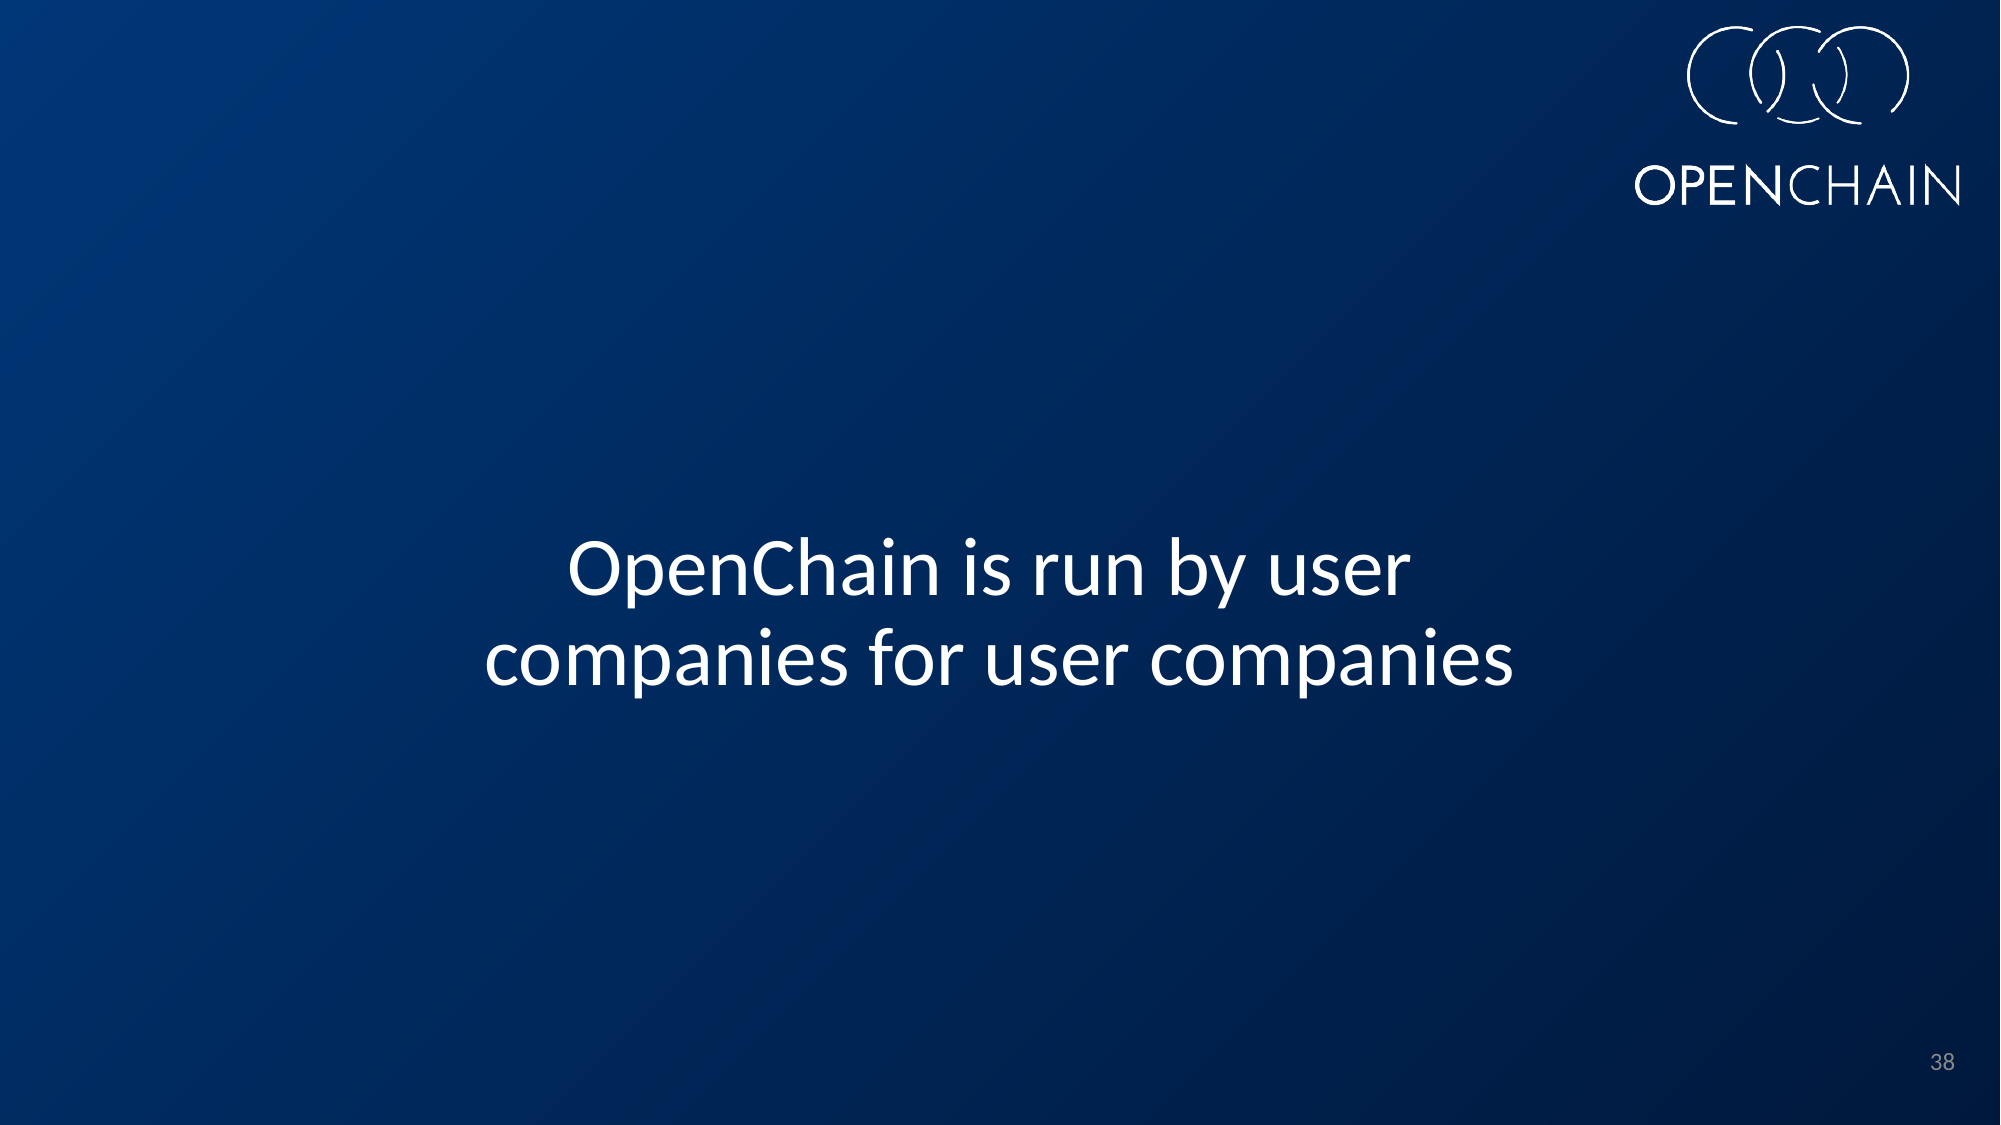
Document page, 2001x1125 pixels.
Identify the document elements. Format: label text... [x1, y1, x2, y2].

picture [1628, 19, 1966, 213]
slide_number 38 [1850, 1017, 1971, 1104]
title OpenChain is run by user companies for user companies [68, 274, 1932, 719]
